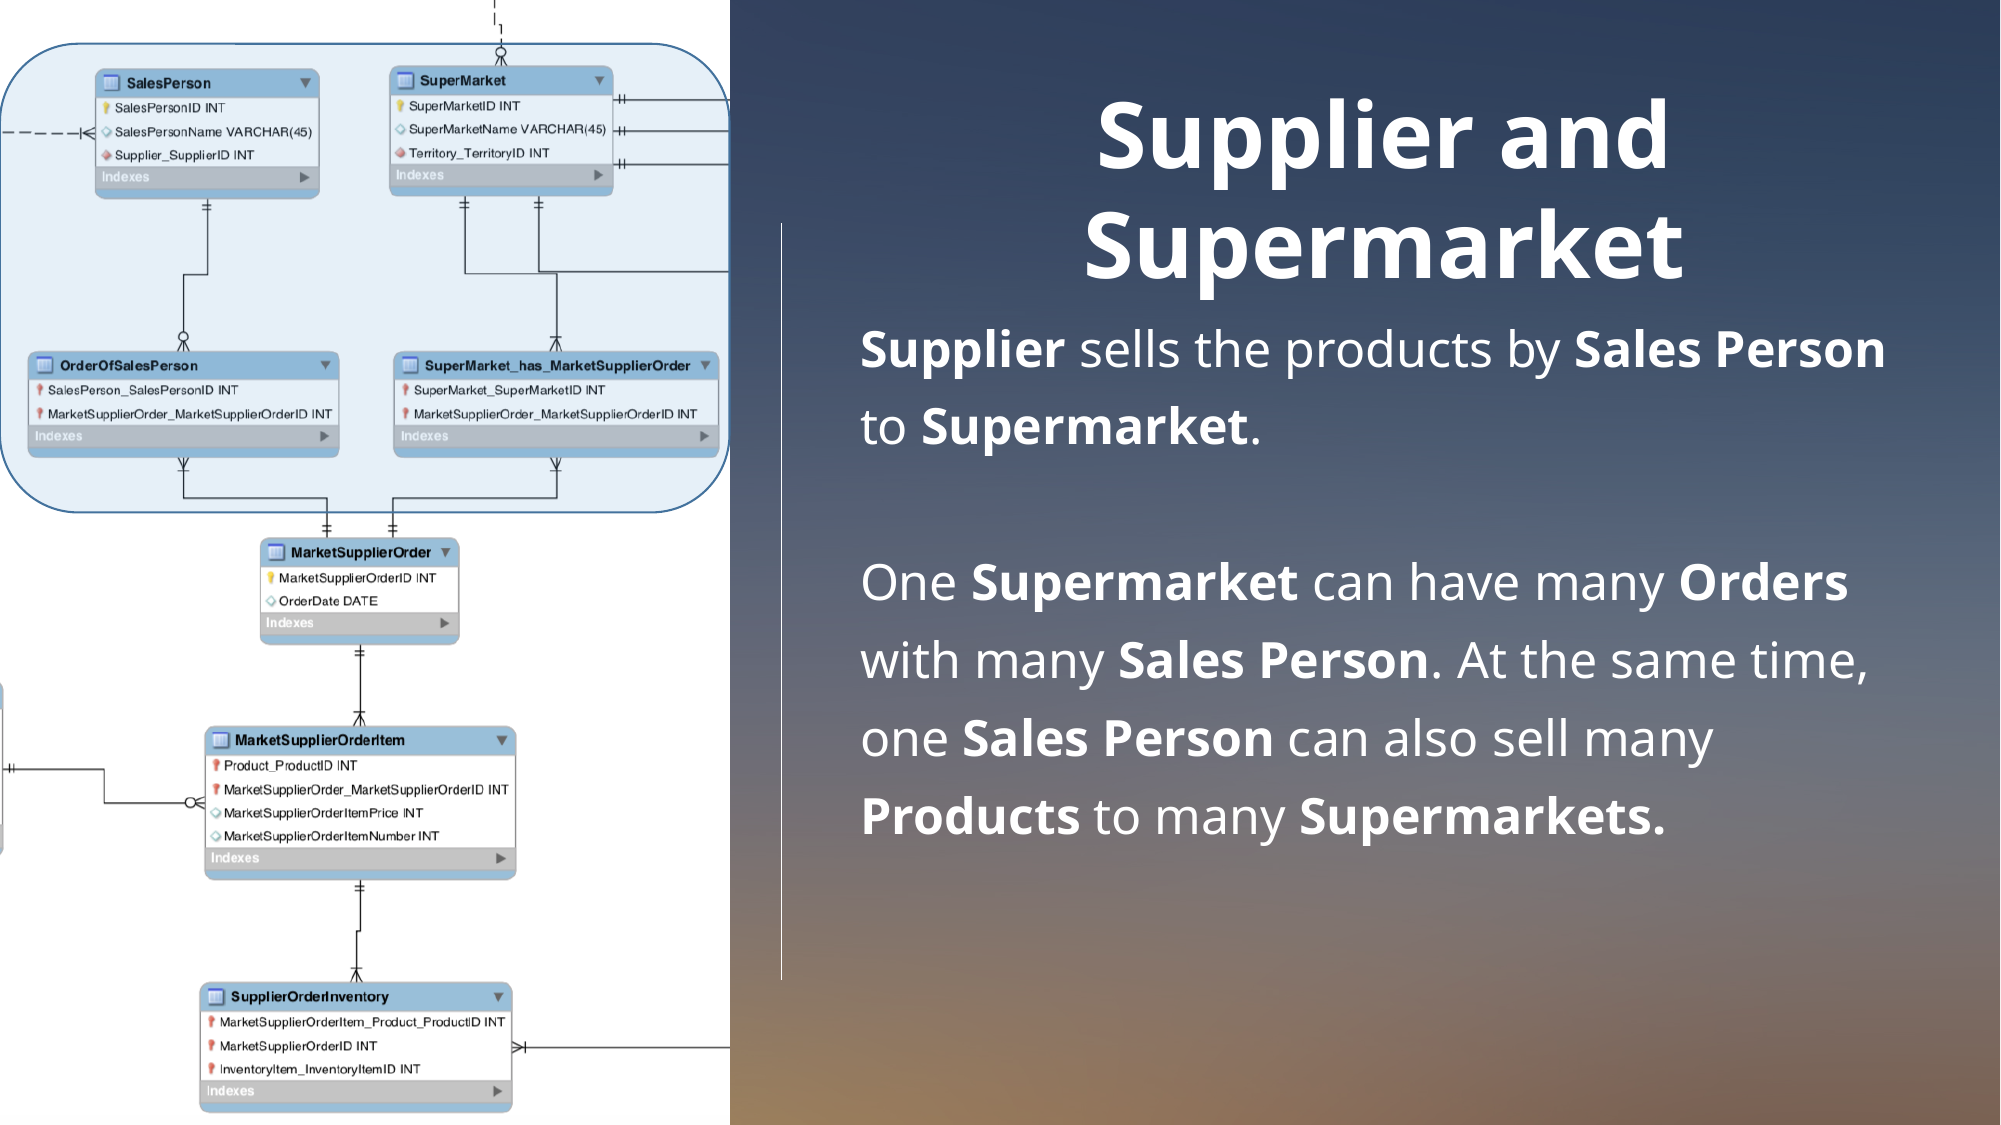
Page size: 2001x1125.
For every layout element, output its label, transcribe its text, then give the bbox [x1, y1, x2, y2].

text_box Supplier sells the products by Sales Person to Supermarket. One Supermarket can have many Orders with many Sales Person. At the same time, one Sales Person can also sell many Products to many Supermarkets. [845, 291, 1925, 1086]
picture [0, 0, 2001, 1125]
text_box Supplier and Supermarket [823, 69, 1946, 305]
